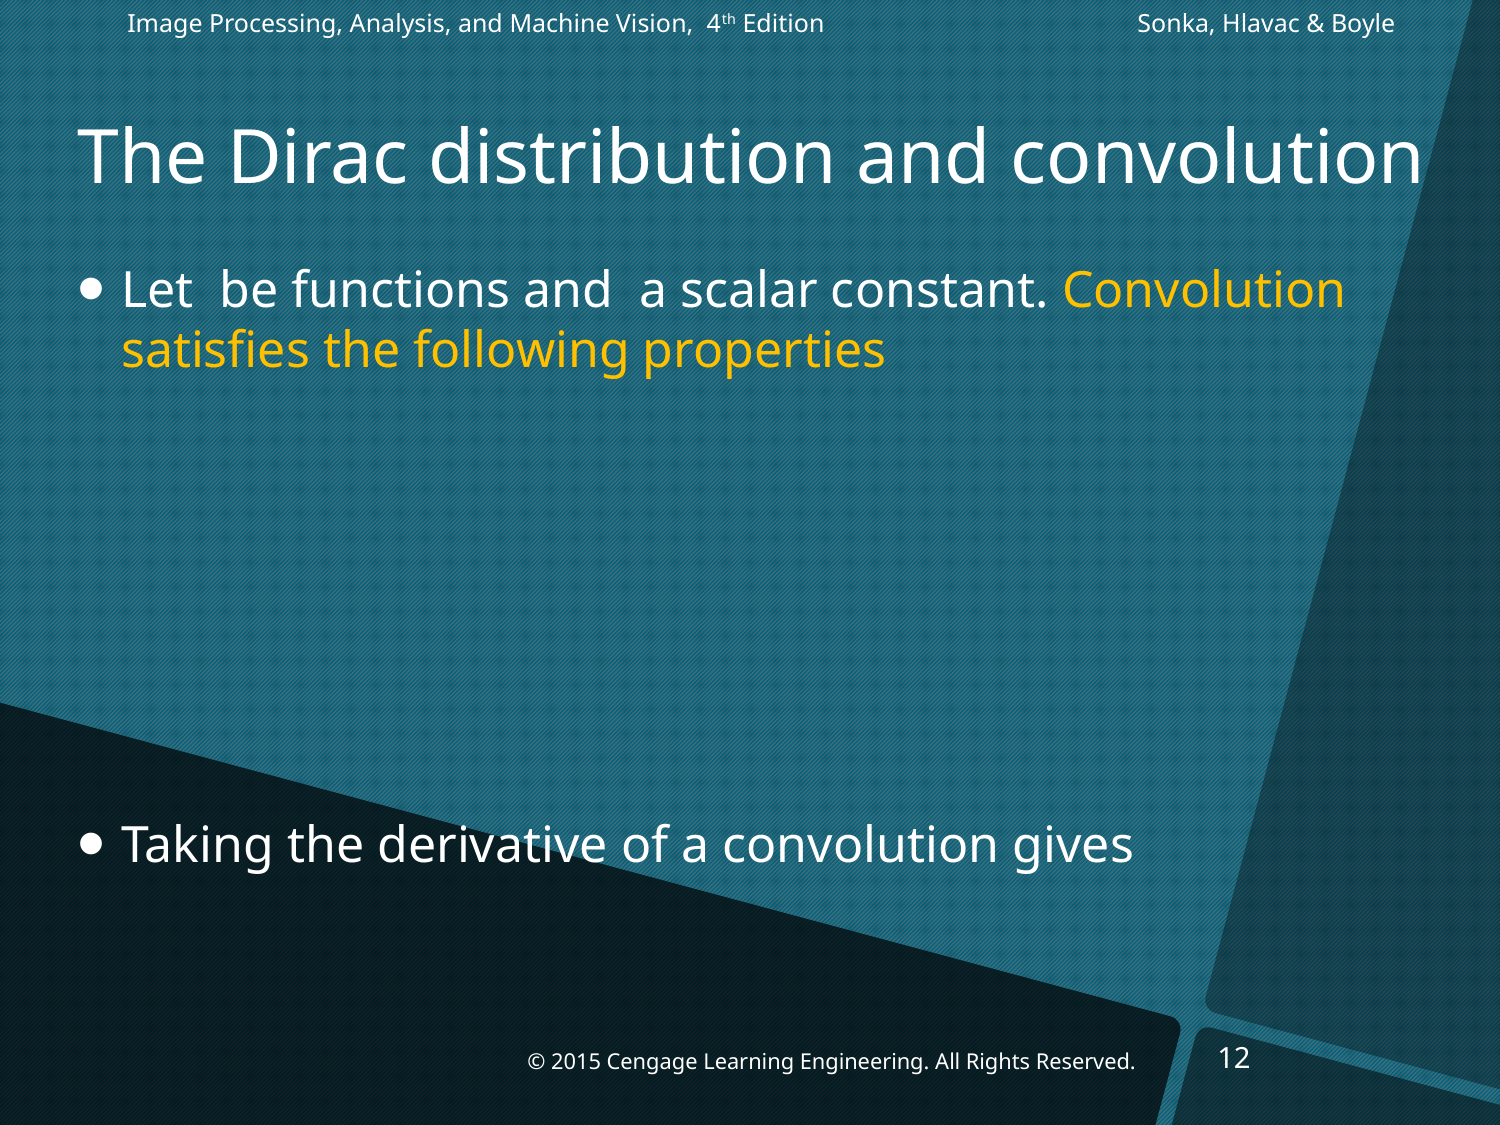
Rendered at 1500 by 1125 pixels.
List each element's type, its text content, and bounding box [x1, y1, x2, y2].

slide_number 12 [1202, 1024, 1463, 1094]
footer © 2015 Cengage Learning Engineering. All Rights Reserved. [512, 1032, 1163, 1093]
text_box Image Processing, Analysis, and Machine Vision, 4th Edition Sonka, Hlavac & Boyle [112, 0, 1413, 45]
title The Dirac distribution and convolution [62, 82, 1463, 225]
